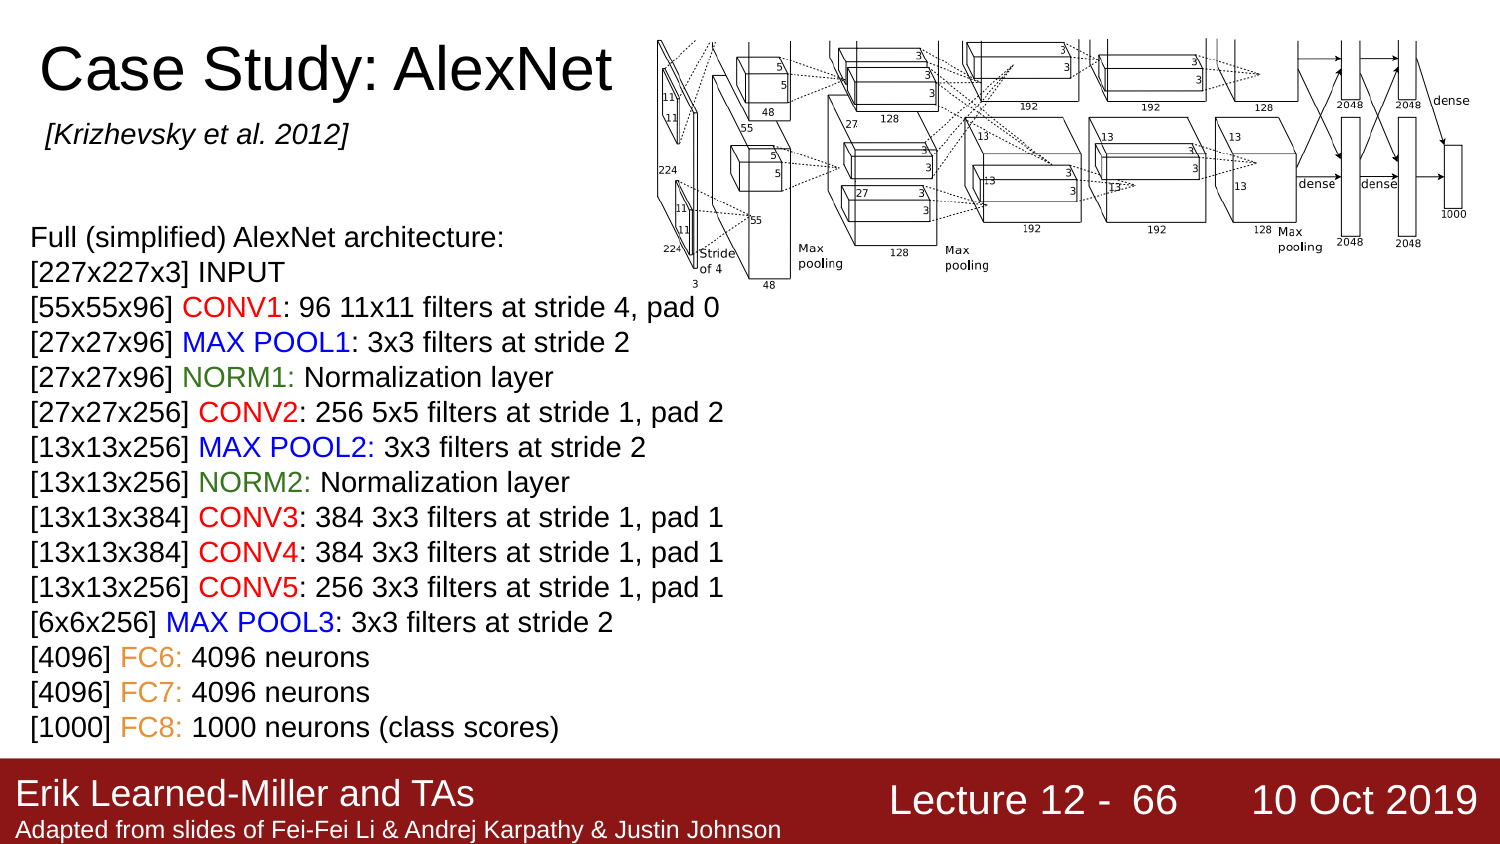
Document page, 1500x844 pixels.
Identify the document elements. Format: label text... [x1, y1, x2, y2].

text_box Case Study: AlexNet [24, 12, 641, 176]
text_box [Krizhevsky et al. 2012] [30, 100, 601, 182]
slide_number ‹#› [1116, 765, 1243, 831]
text_box Full (simplified) AlexNet architecture: [227x227x3] INPUT [55x55x96] CONV1: 96 11x11 filters at stride 4, pad 0 [27x27x96] MAX POOL1: 3x3 filters at stride 2 [27x27x96] NORM1: Normalization layer [27x27x256] CONV2: 256 5x5 filters at stride 1, pad 2 [13x13x256] MAX POOL2: 3x3 filters at stride 2 [13x13x256] NORM2: Normalization layer [13x13x384] CONV3: 384 3x3 filters at stride 1, pad 1 [13x13x384] CONV4: 384 3x3 filters at stride 1, pad 1 [13x13x256] CONV5: 256 3x3 filters at stride 1, pad 1 [6x6x256] MAX POOL3: 3x3 filters at stride 2 [4096] FC6: 4096 neurons [4096] FC7: 4096 neurons [1000] FC8: 1000 neurons (class scores) [15, 203, 1398, 377]
picture [641, 12, 1486, 296]
